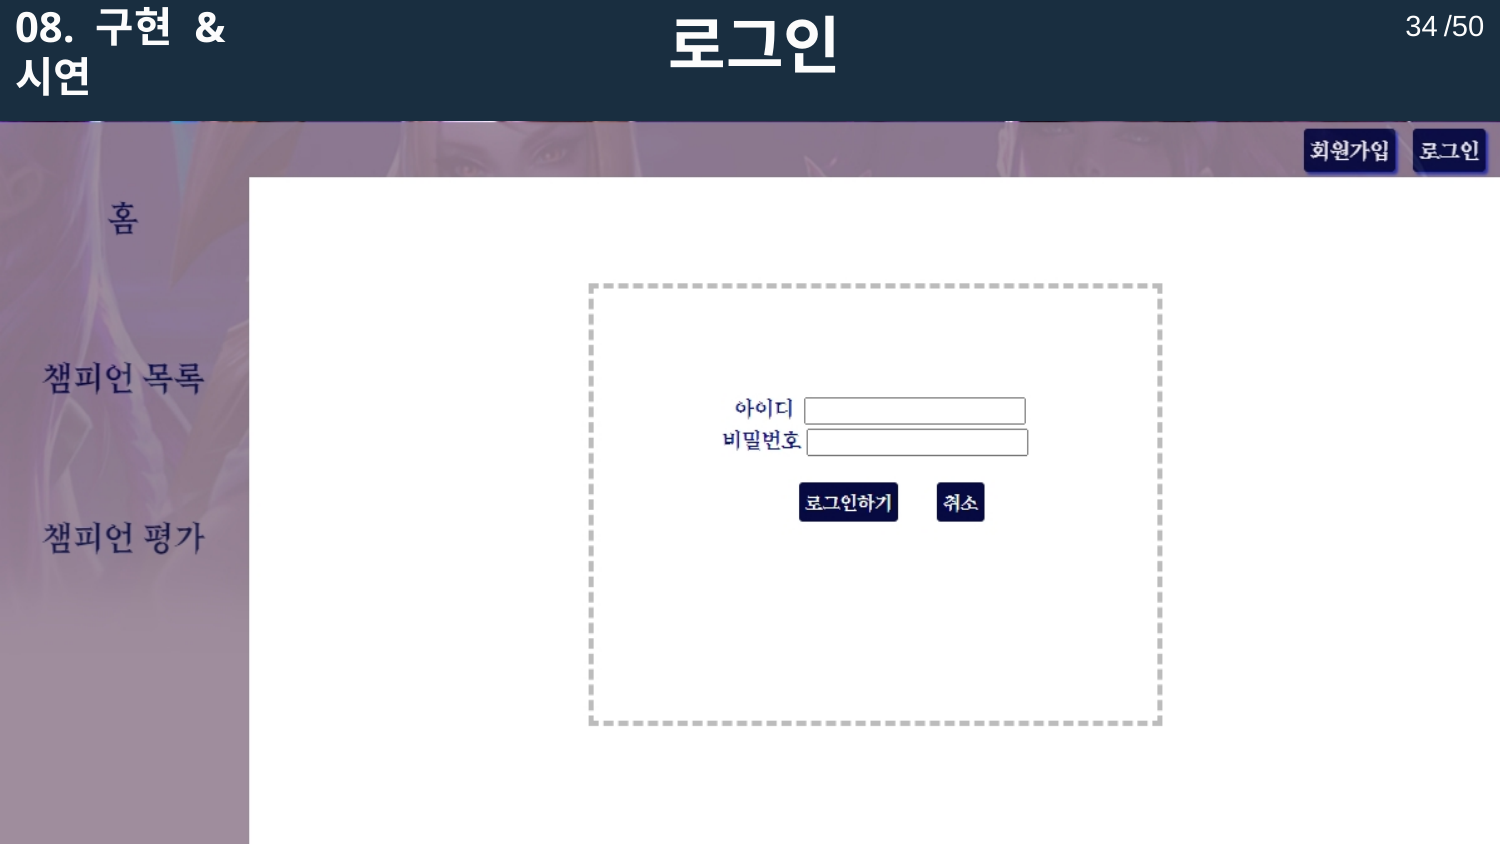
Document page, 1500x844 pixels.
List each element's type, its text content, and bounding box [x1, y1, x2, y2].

text_box 로그인 [553, 0, 957, 88]
text_box 34 [1381, 0, 1428, 60]
picture [0, 121, 1500, 844]
text_box /50 [1428, 0, 1500, 60]
text_box 08. 구현 & 시연 [0, 0, 321, 108]
